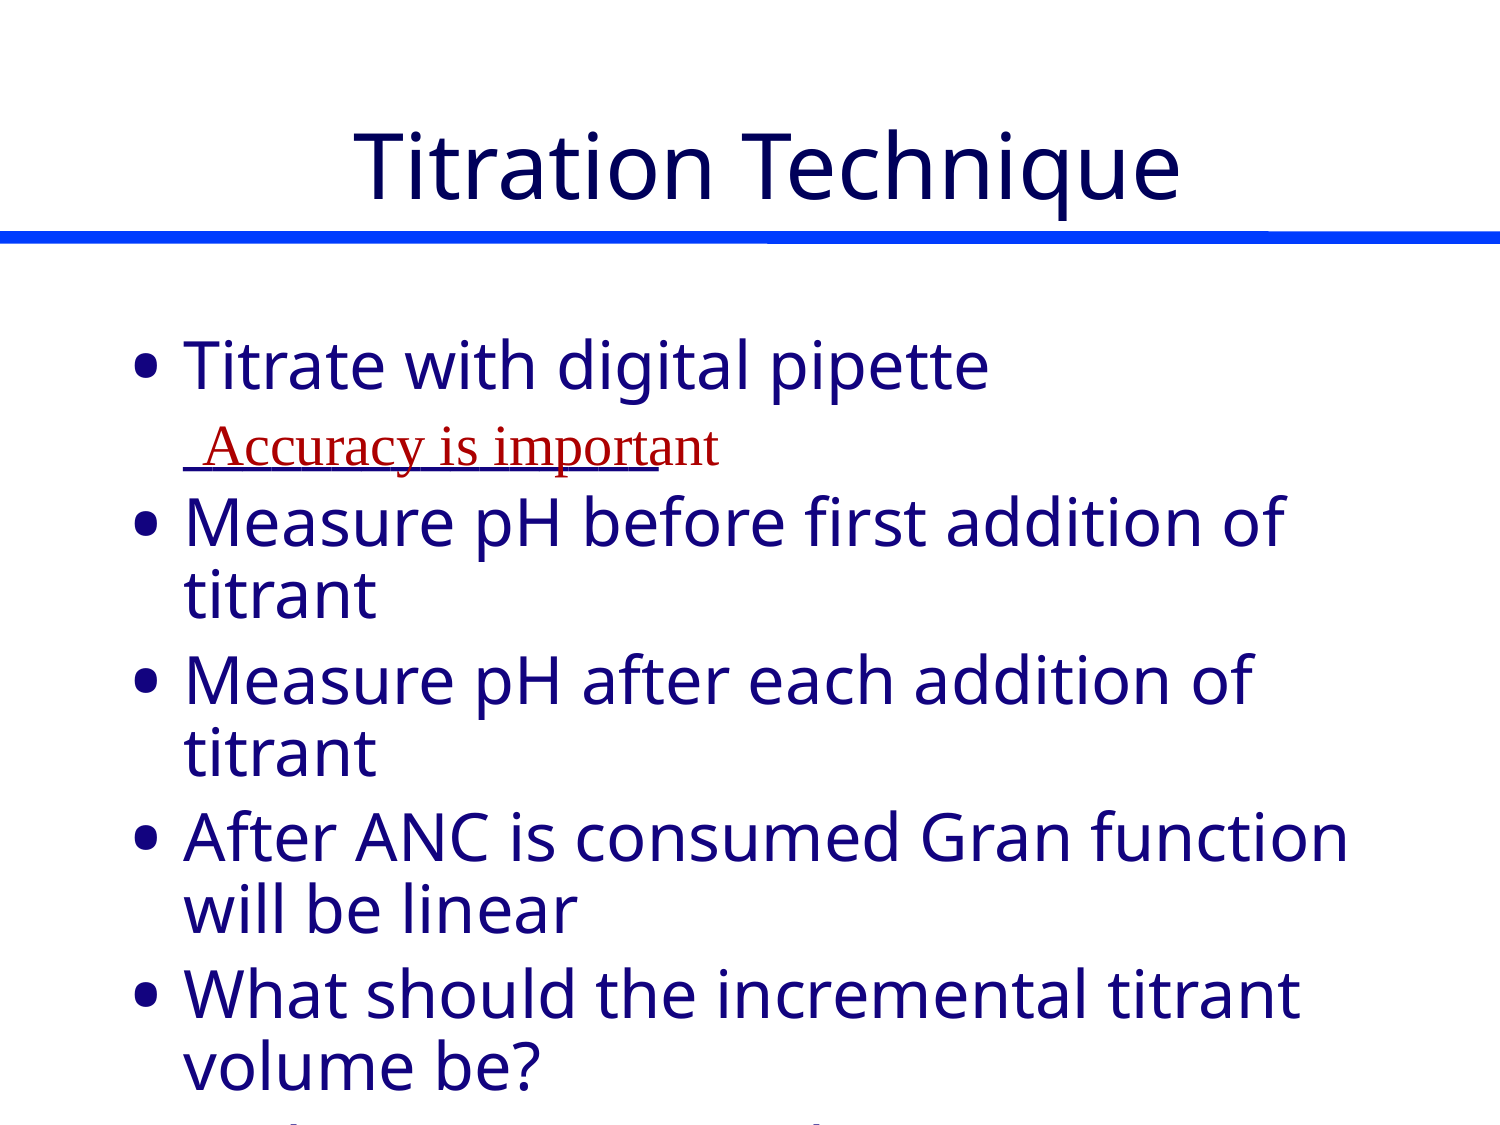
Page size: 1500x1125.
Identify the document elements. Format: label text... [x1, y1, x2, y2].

list Titrate with digital pipette ________________ Measure pH before first addition of titrant Measure pH after each addition of titrant After ANC is consumed Gran function will be linear What should the incremental titrant volume be? Techniques to speed up titration [112, 324, 1469, 1001]
title Titration Technique [75, 37, 1463, 225]
text_box Accuracy is important [187, 399, 736, 485]
